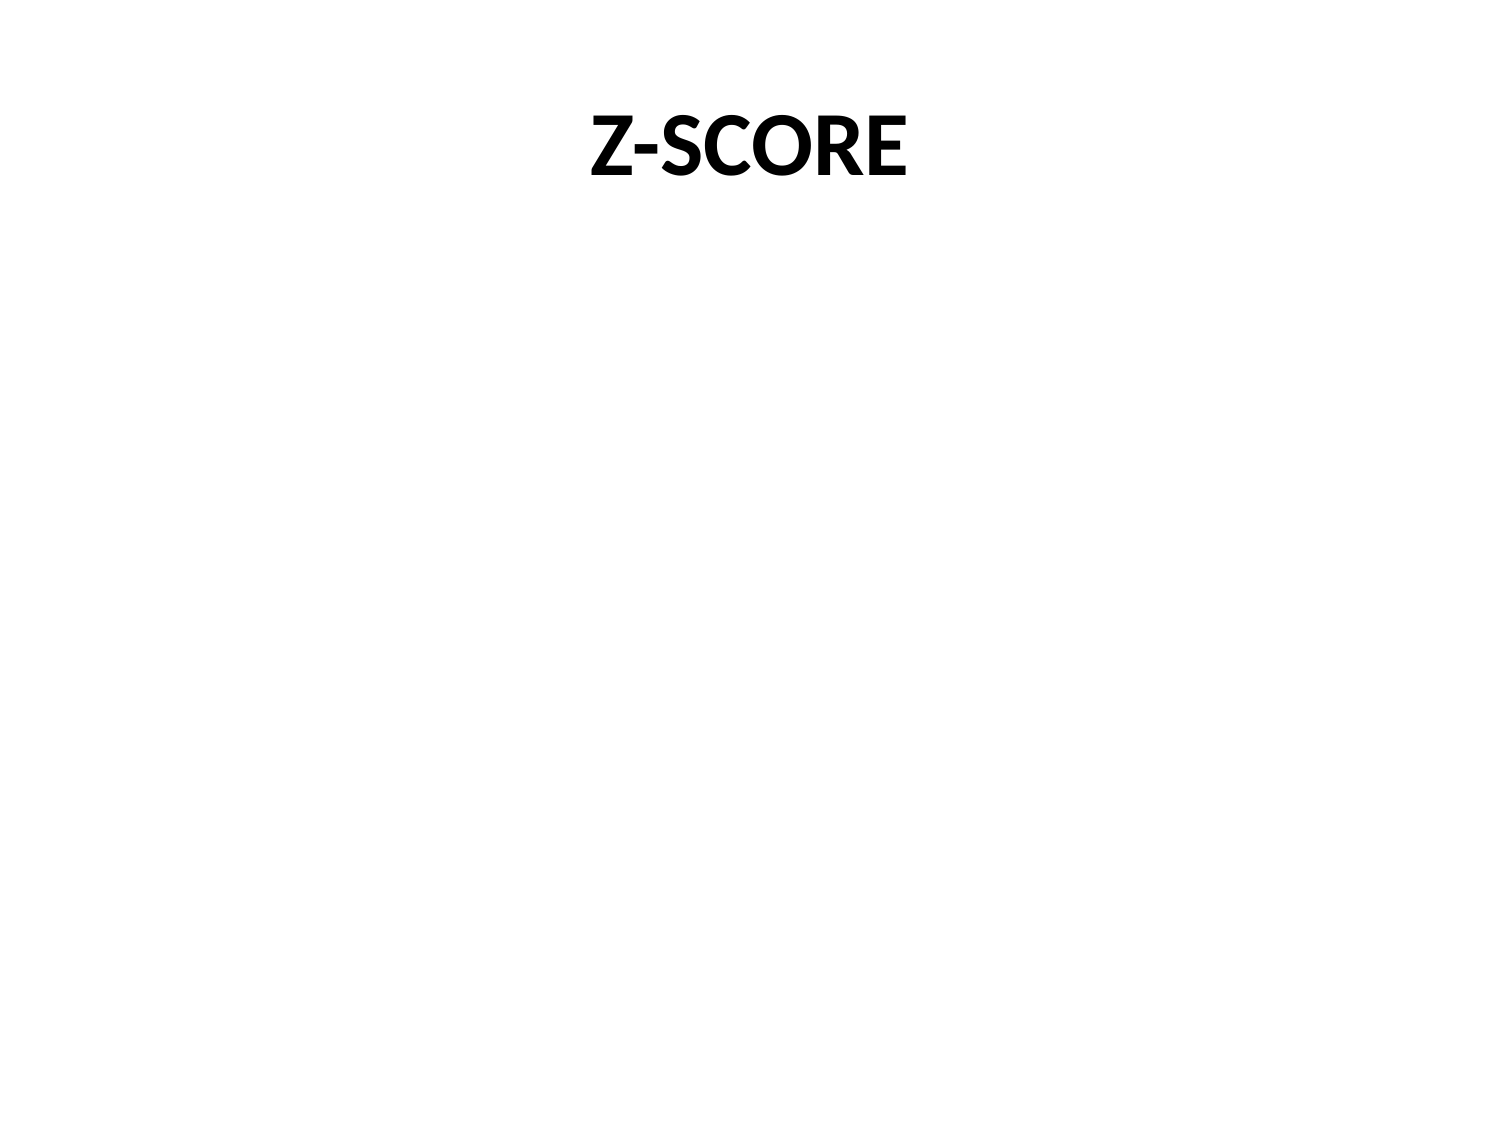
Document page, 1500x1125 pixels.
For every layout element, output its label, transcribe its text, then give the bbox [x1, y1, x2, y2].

title Z-SCORE [75, 45, 1425, 233]
